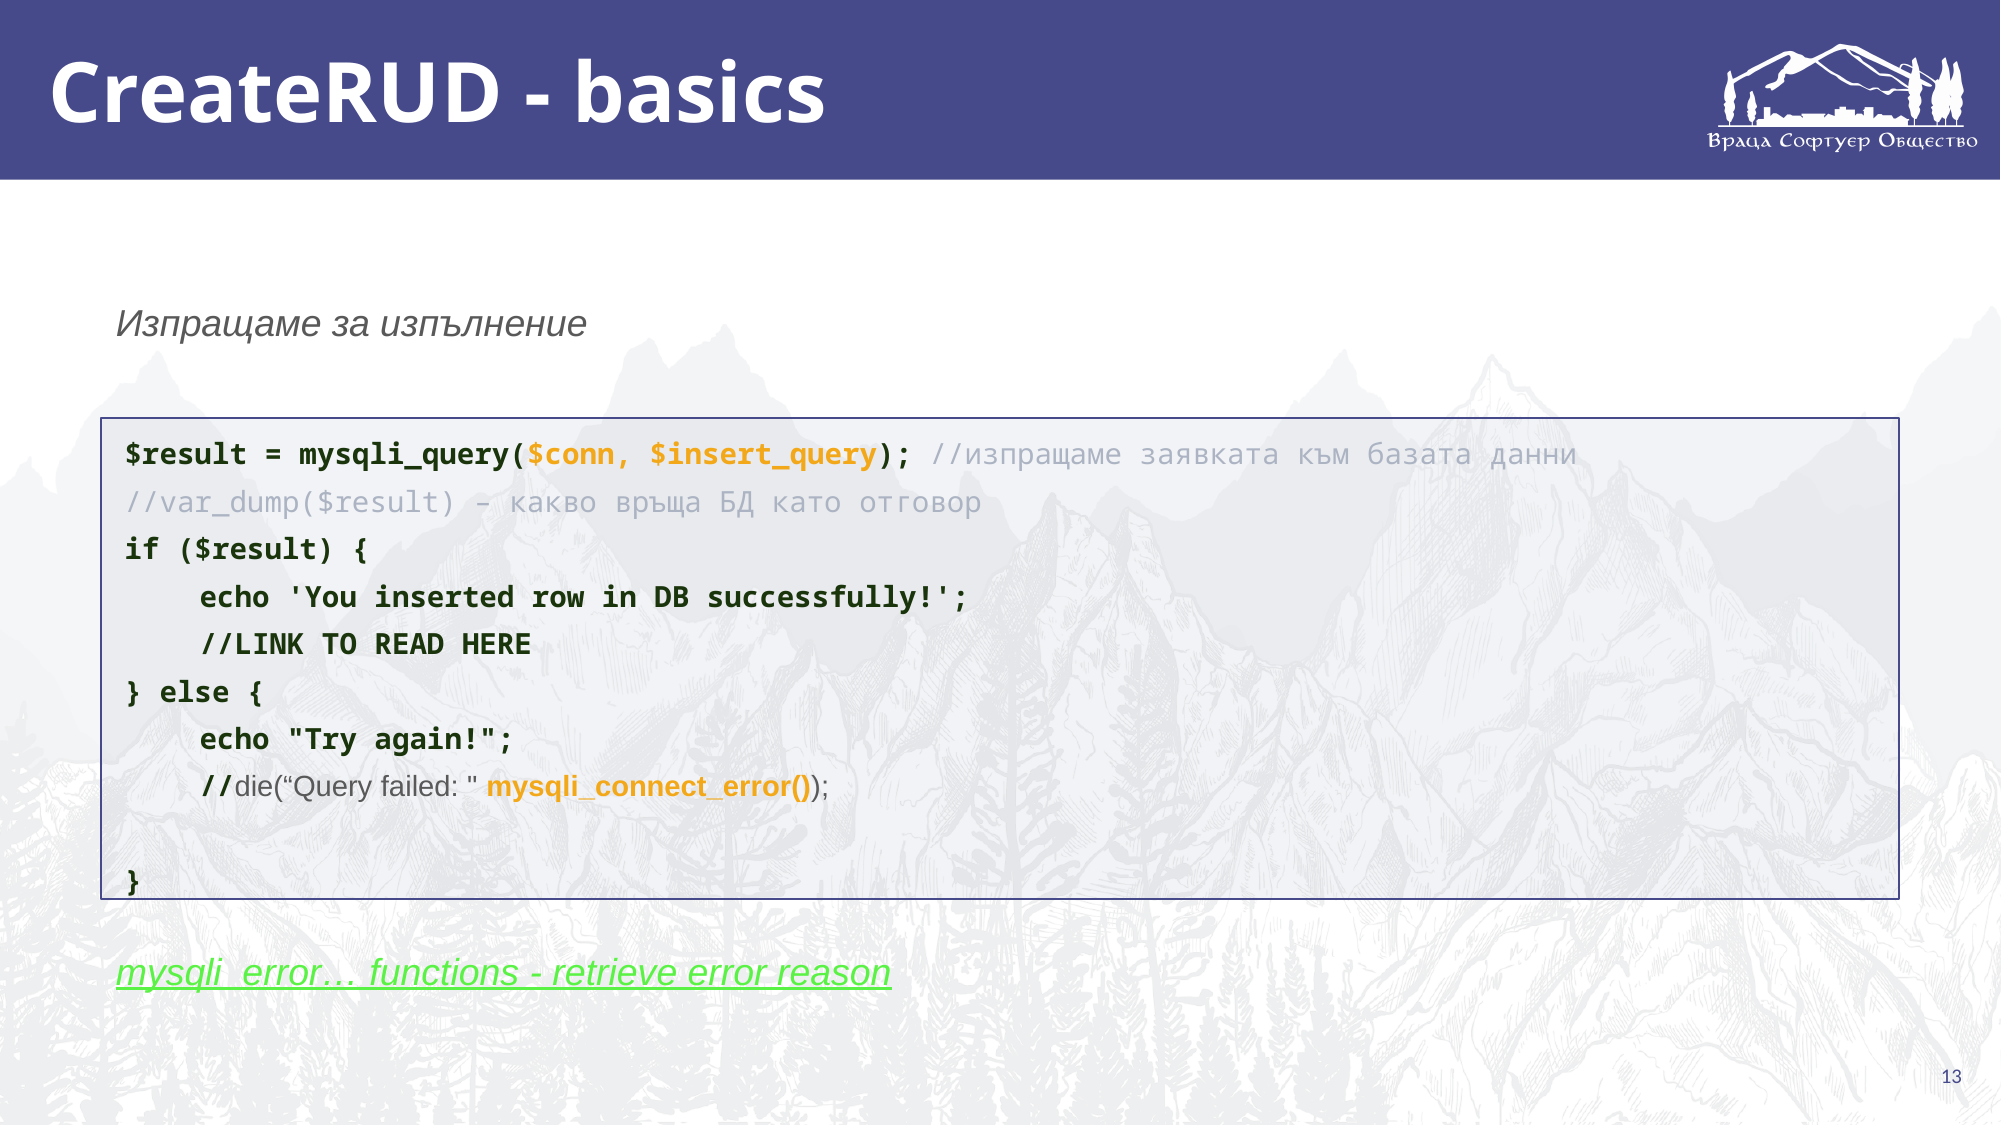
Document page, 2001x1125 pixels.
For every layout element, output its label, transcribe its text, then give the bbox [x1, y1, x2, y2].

title CreateRUD - basics [31, 16, 1591, 162]
picture [1703, 19, 1981, 165]
text_box Изпращаме за изпълнение [100, 283, 1885, 373]
list $result = mysqli_query($conn, $insert_query); //изпращаме заявката към базата данни //var_dump($result) – какво връща БД като отговор if ($result) { echo 'You inserted row in DB successfully!'; //LINK TO READ HERE } else { echo "Try again!"; //die(“Query failed: " mysqli_connect_error()); } [100, 417, 1900, 900]
slide_number 13 [1897, 1049, 1968, 1101]
text_box mysqli_error… functions - retrieve error reason [100, 932, 1885, 1022]
